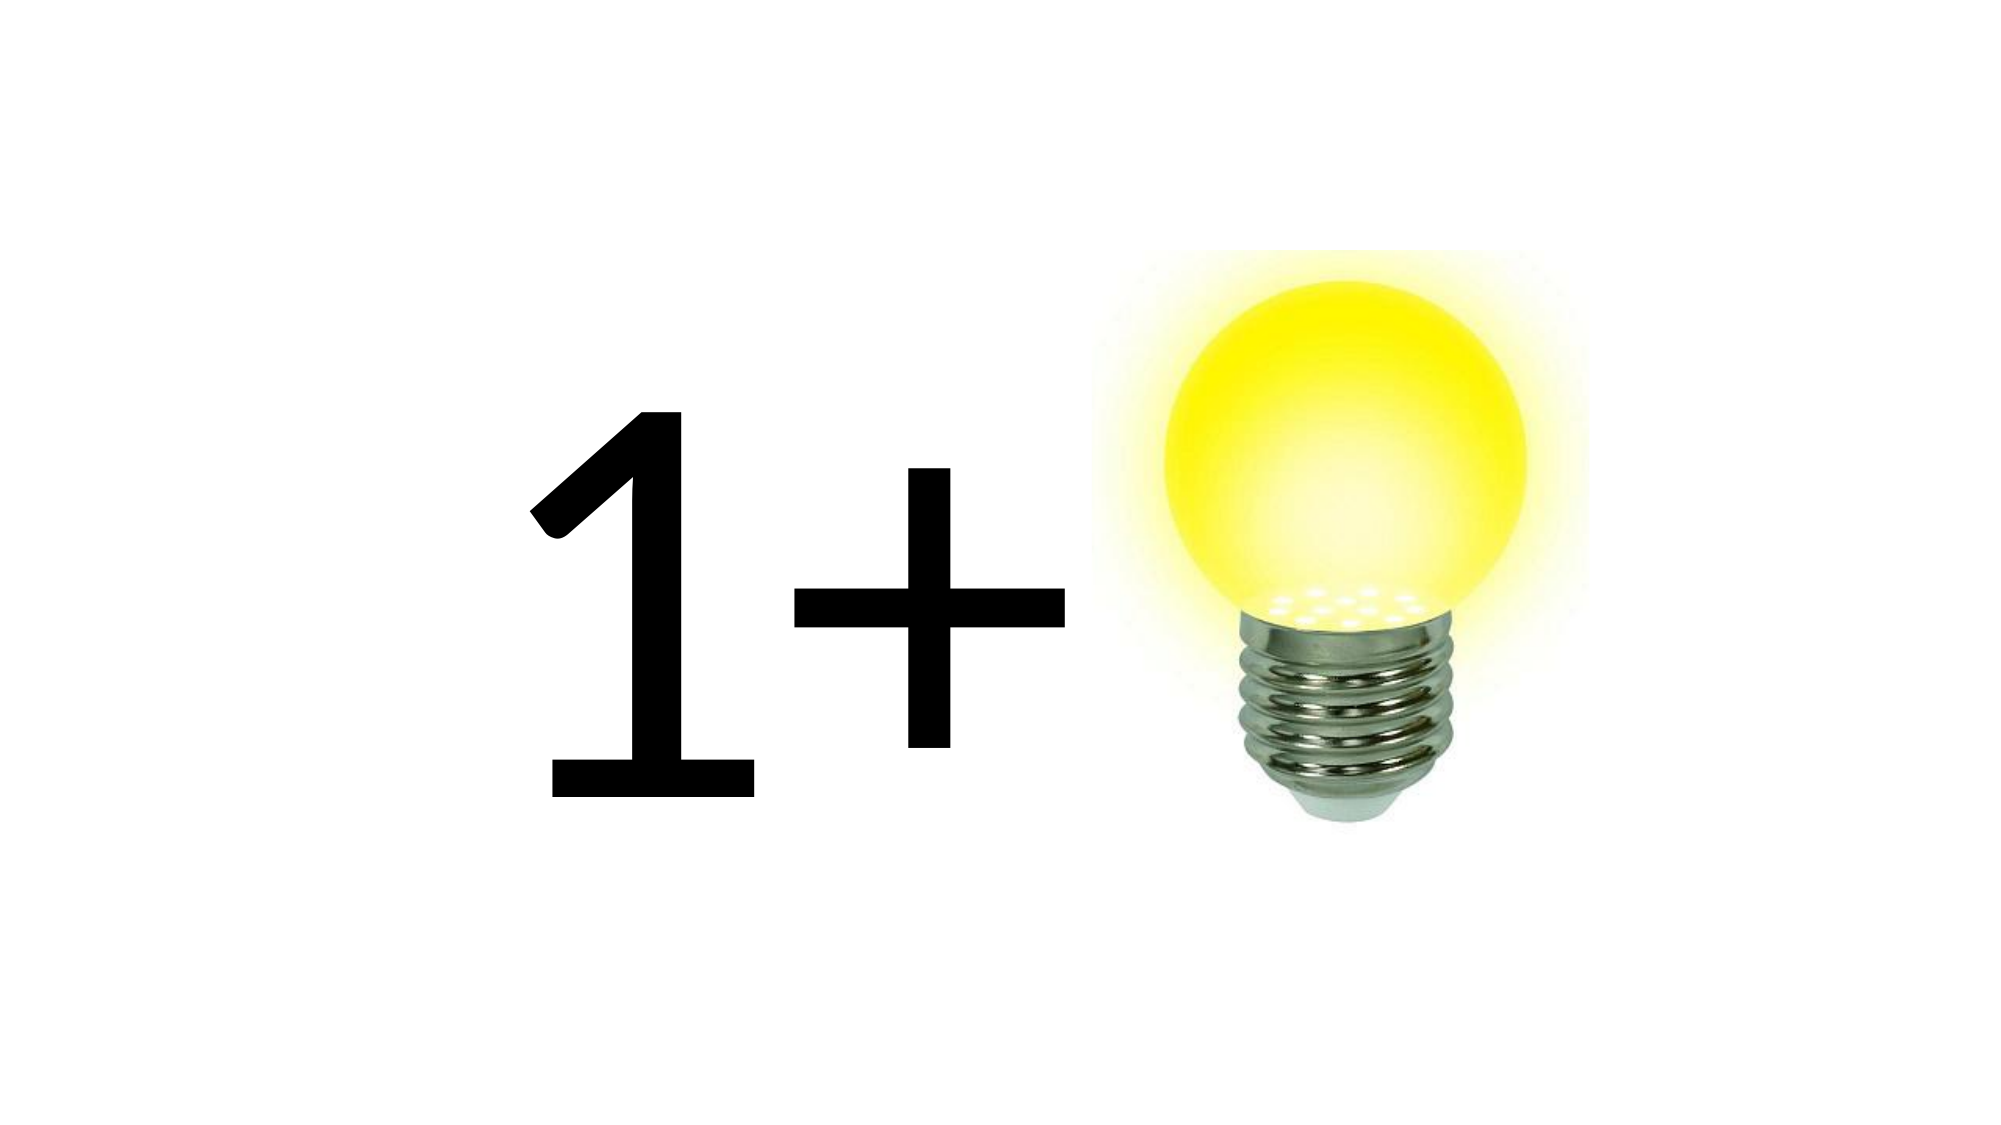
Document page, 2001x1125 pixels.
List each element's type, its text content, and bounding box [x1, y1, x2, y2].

picture [1091, 250, 1590, 875]
text_box 1+ [463, 192, 1167, 925]
